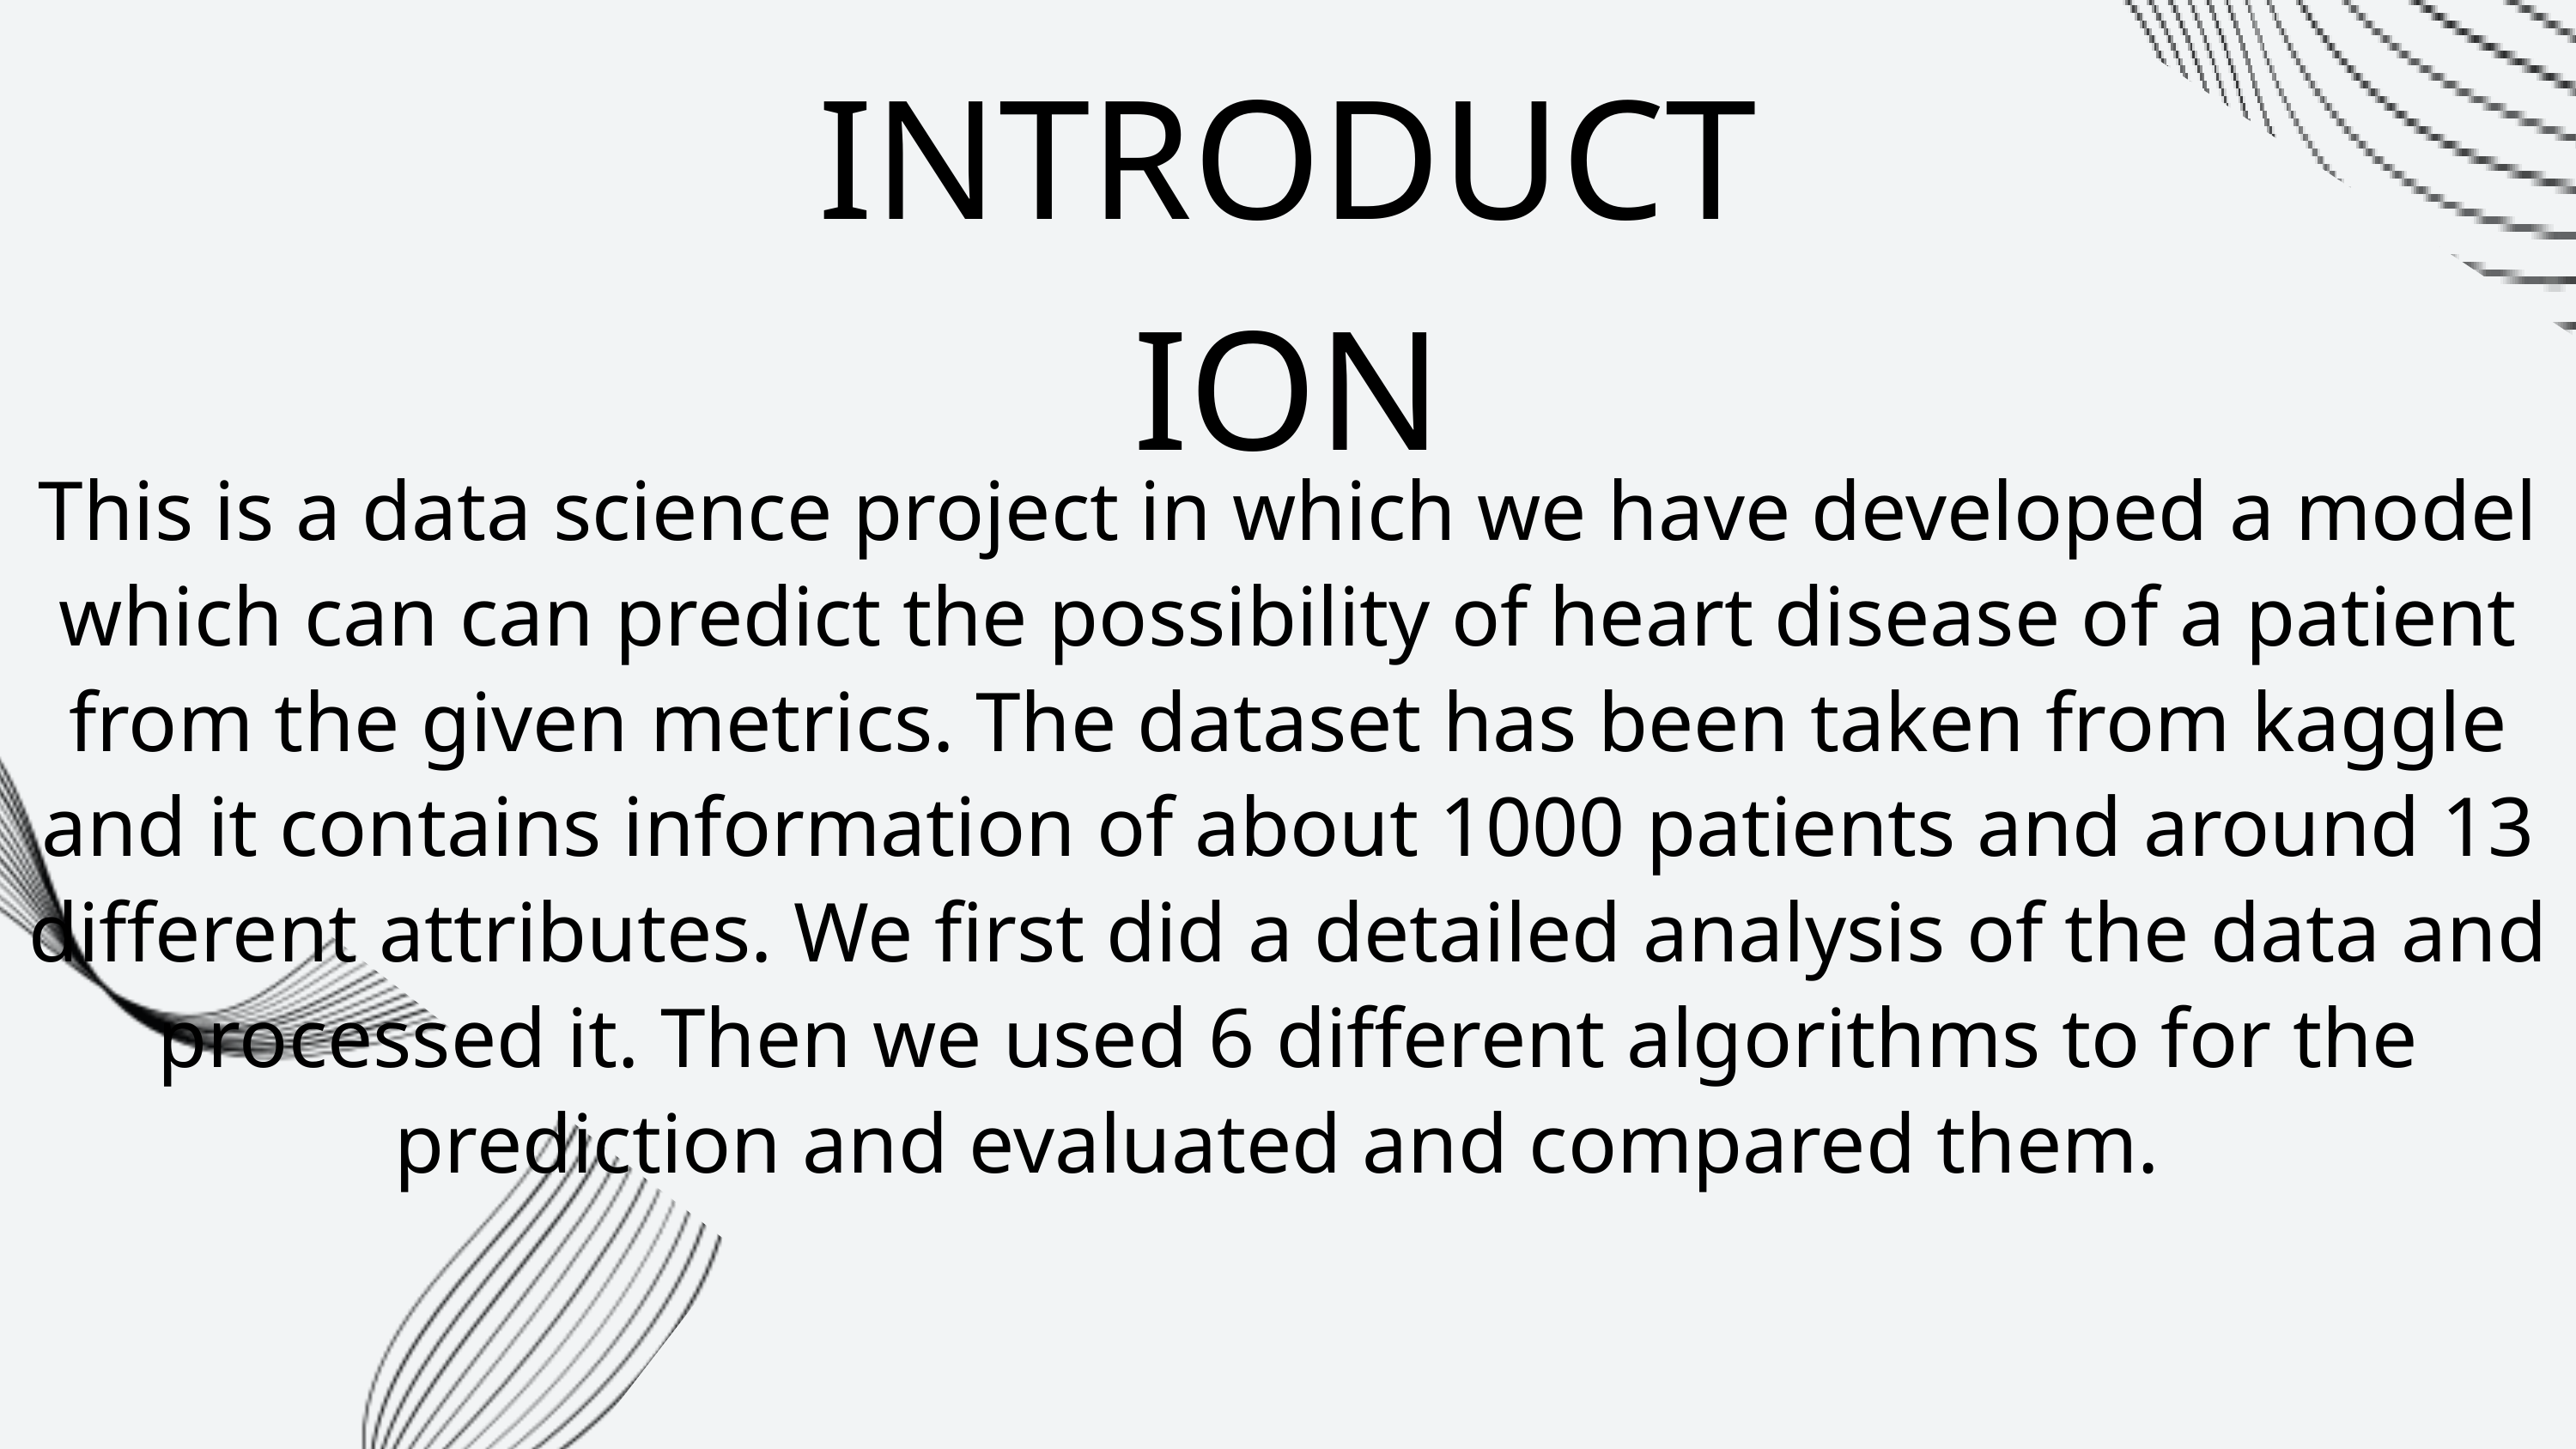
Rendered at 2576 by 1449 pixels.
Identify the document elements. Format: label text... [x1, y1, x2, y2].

text_box [2068, 0, 2576, 338]
text_box INTRODUCTION [815, 21, 1760, 451]
text_box This is a data science project in which we have developed a model which can can predict the possibility of heart disease of a patient from the given metrics. The dataset has been taken from kaggle and it contains information of about 1000 patients and around 13 different attributes. We first did a detailed analysis of the data and processed it. Then we used 6 different algorithms to for the prediction and evaluated and compared them. [0, 451, 2576, 1190]
text_box [0, 1190, 738, 1449]
